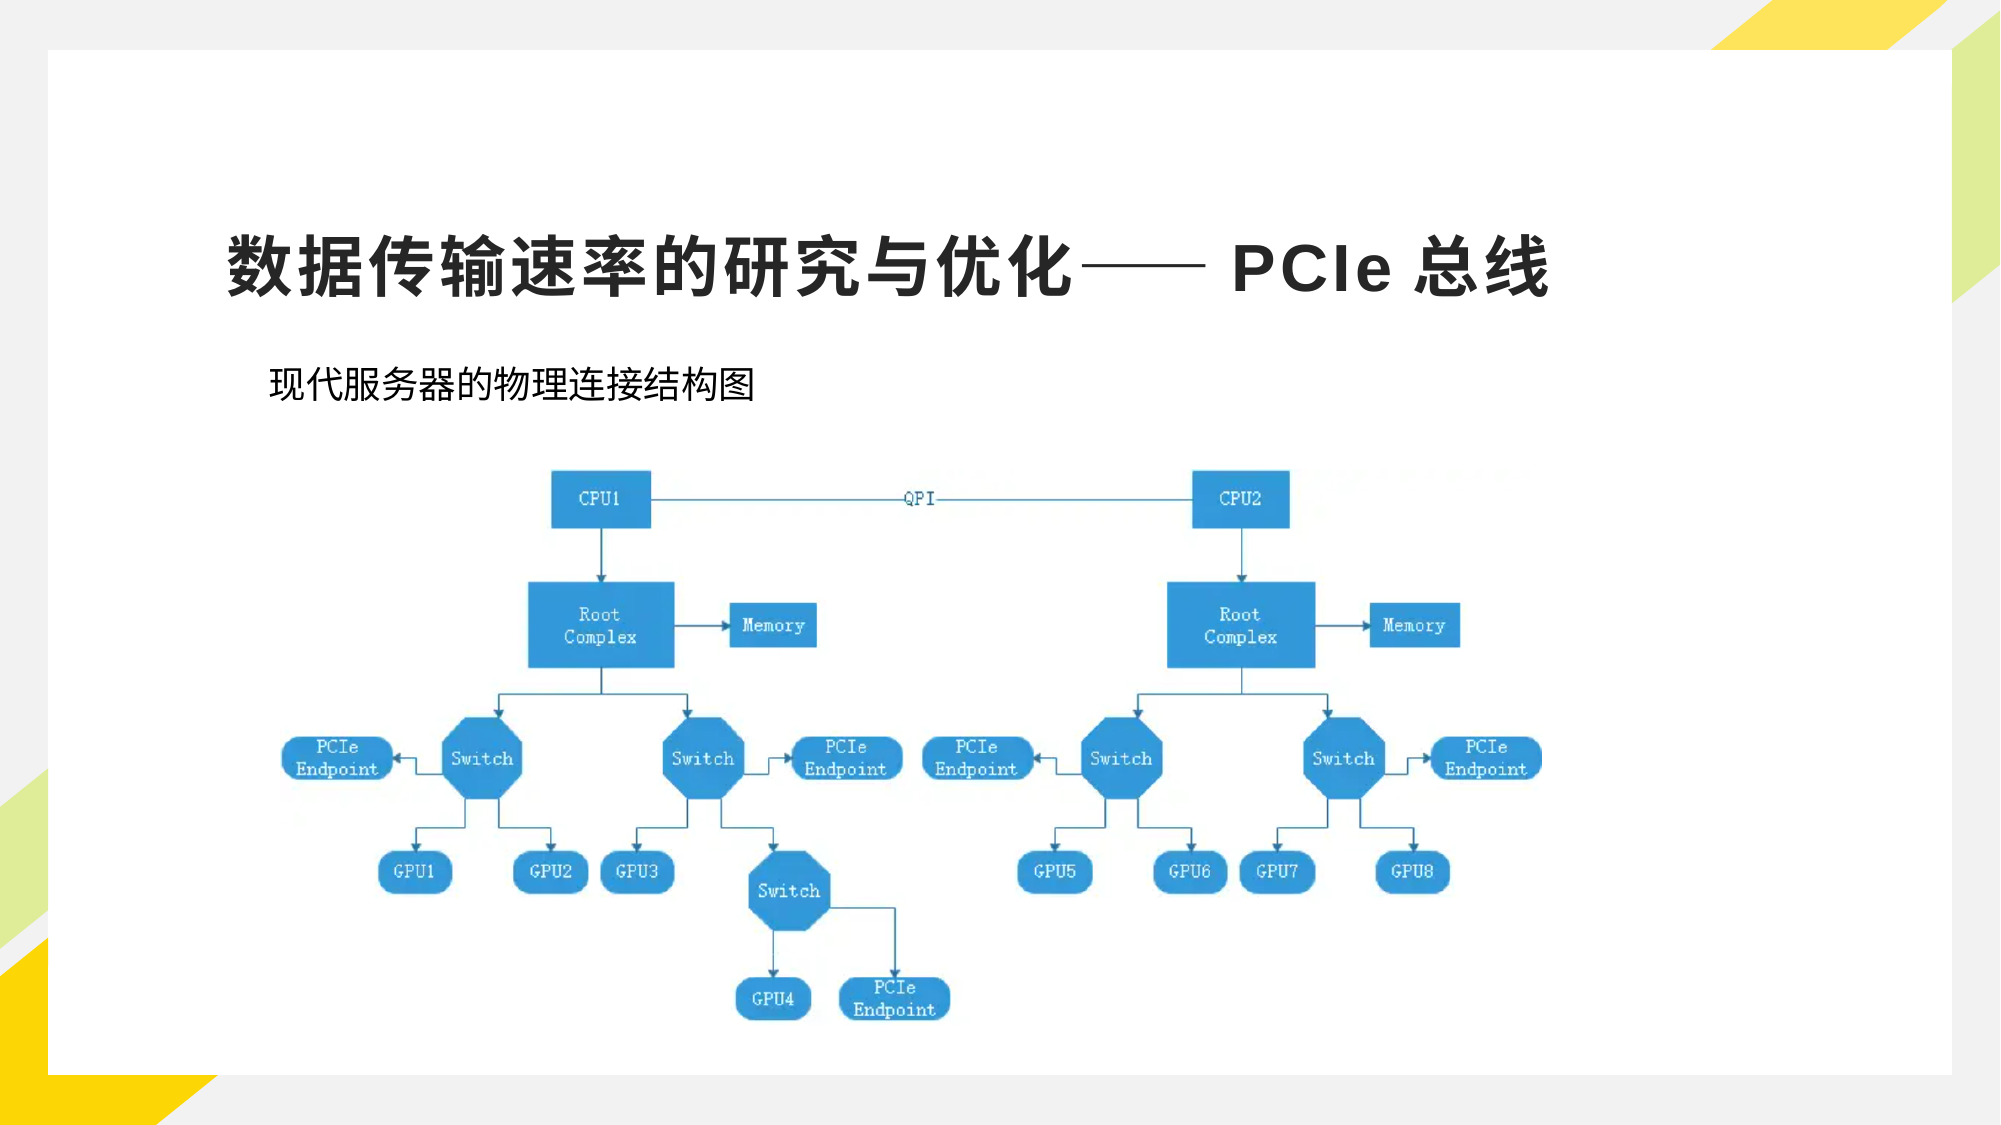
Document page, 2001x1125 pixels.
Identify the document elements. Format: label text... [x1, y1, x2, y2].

picture [253, 436, 1582, 1042]
text_box 现代服务器的物理连接结构图 [210, 345, 1790, 414]
title 数据传输速率的研究与优化——PCIe总线 [210, 204, 1790, 324]
